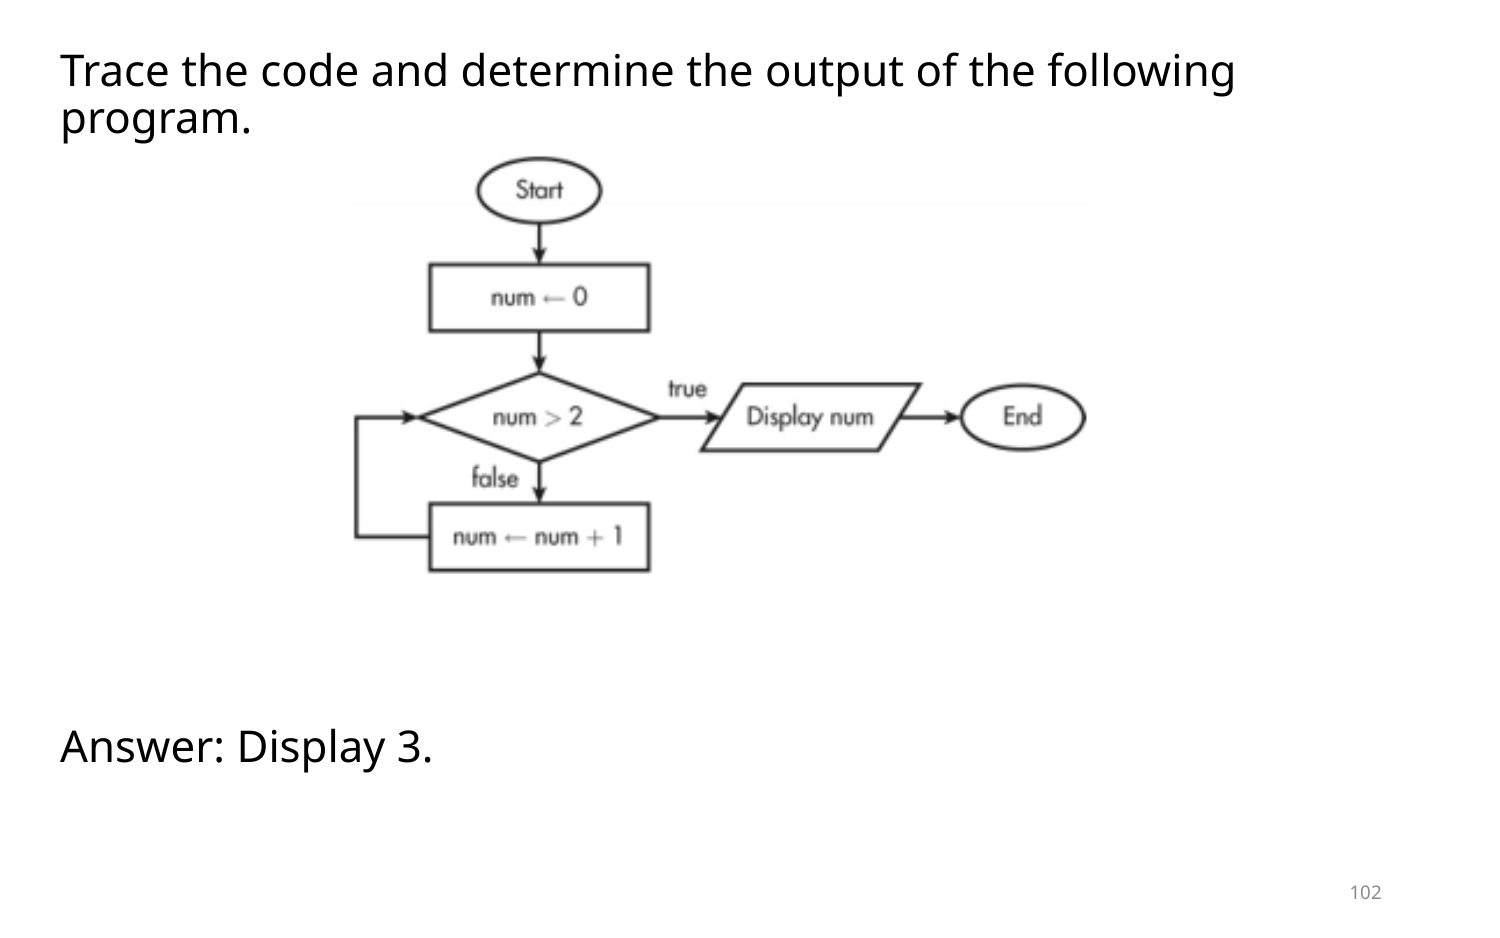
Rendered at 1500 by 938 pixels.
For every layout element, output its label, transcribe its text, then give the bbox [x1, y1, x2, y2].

slide_number 102 [1059, 868, 1397, 919]
list Trace the code and determine the output of the following program. Answer: Display 3. [45, 41, 1397, 845]
picture [313, 127, 1145, 609]
